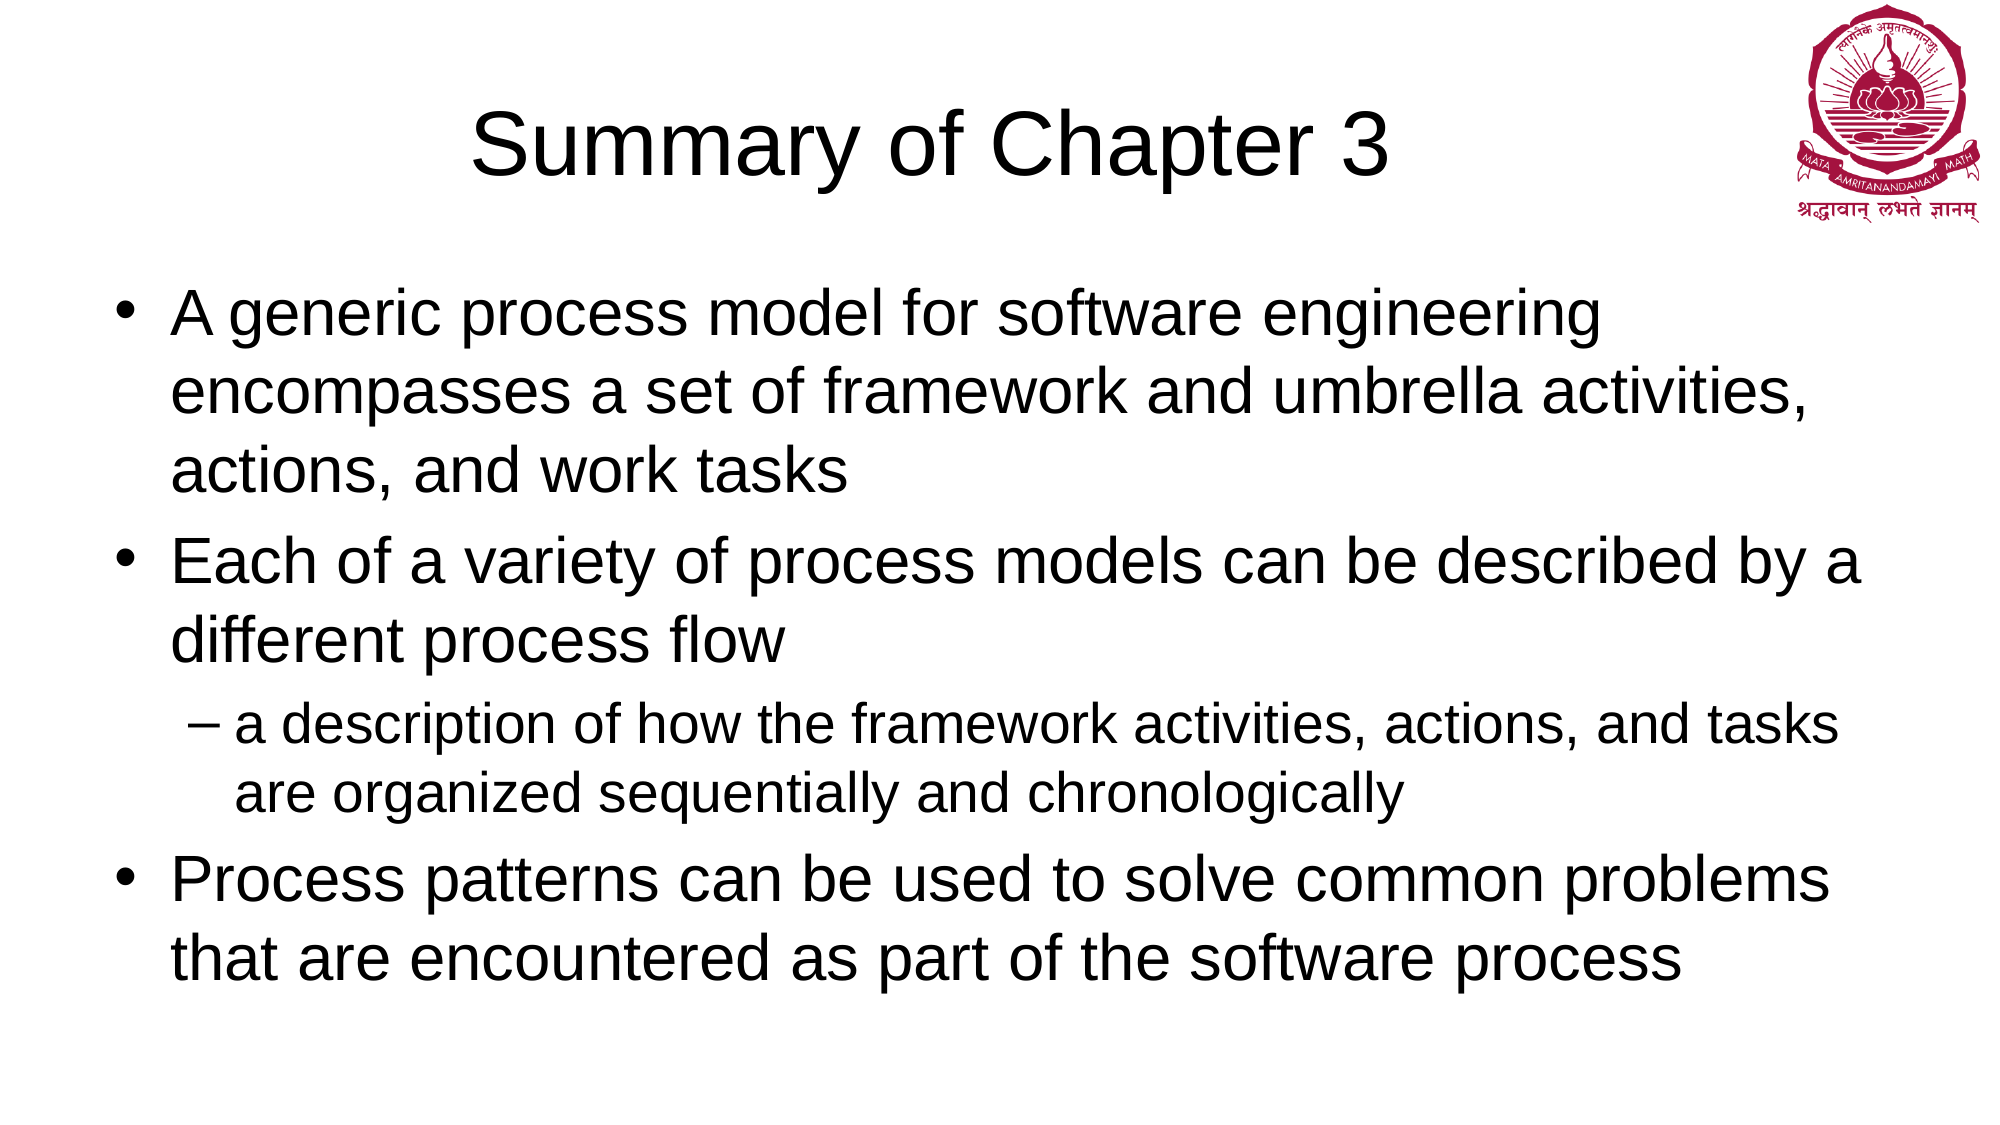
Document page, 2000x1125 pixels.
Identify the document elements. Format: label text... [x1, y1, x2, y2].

title Summary of Chapter 3 [99, 45, 1763, 233]
picture [1776, 1, 2000, 225]
list A generic process model for software engineering encompasses a set of framework and umbrella activities, actions, and work tasks Each of a variety of process models can be described by a different process flow a description of how the framework activities, actions, and tasks are organized sequentially and chronologically Process patterns can be used to solve common problems that are encountered as part of the software process [99, 262, 1900, 1005]
